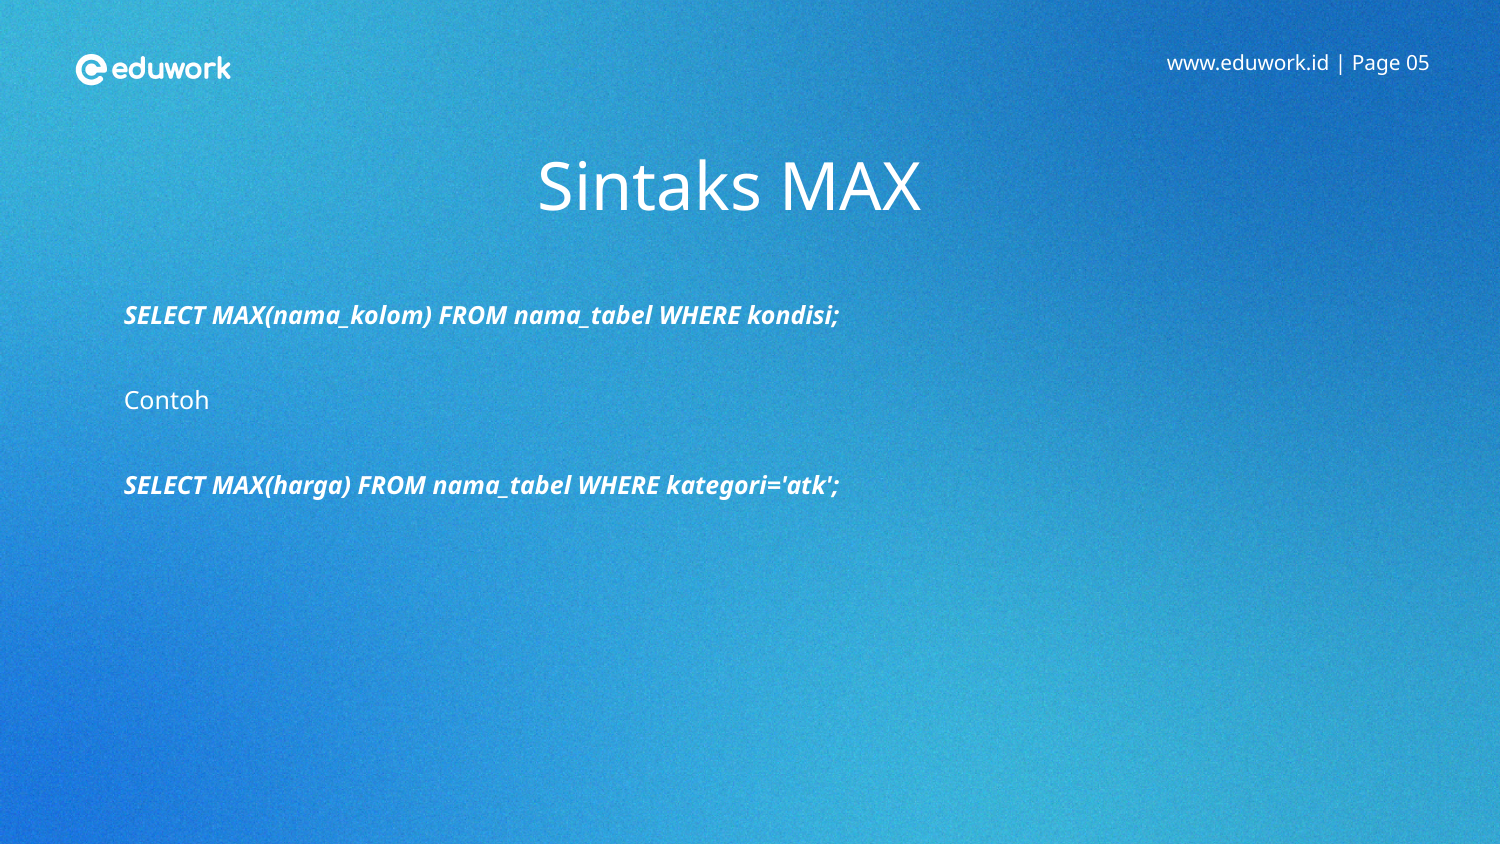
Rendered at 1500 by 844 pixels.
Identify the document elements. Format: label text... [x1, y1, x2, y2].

text_box SELECT MAX(nama_kolom) FROM nama_tabel WHERE kondisi; Contoh SELECT MAX(harga) FROM nama_tabel WHERE kategori='atk'; [108, 255, 1343, 803]
picture [0, 0, 1500, 844]
text_box Sintaks MAX [148, 88, 1329, 239]
text_box www.eduwork.id | Page 05 [1134, 37, 1445, 88]
